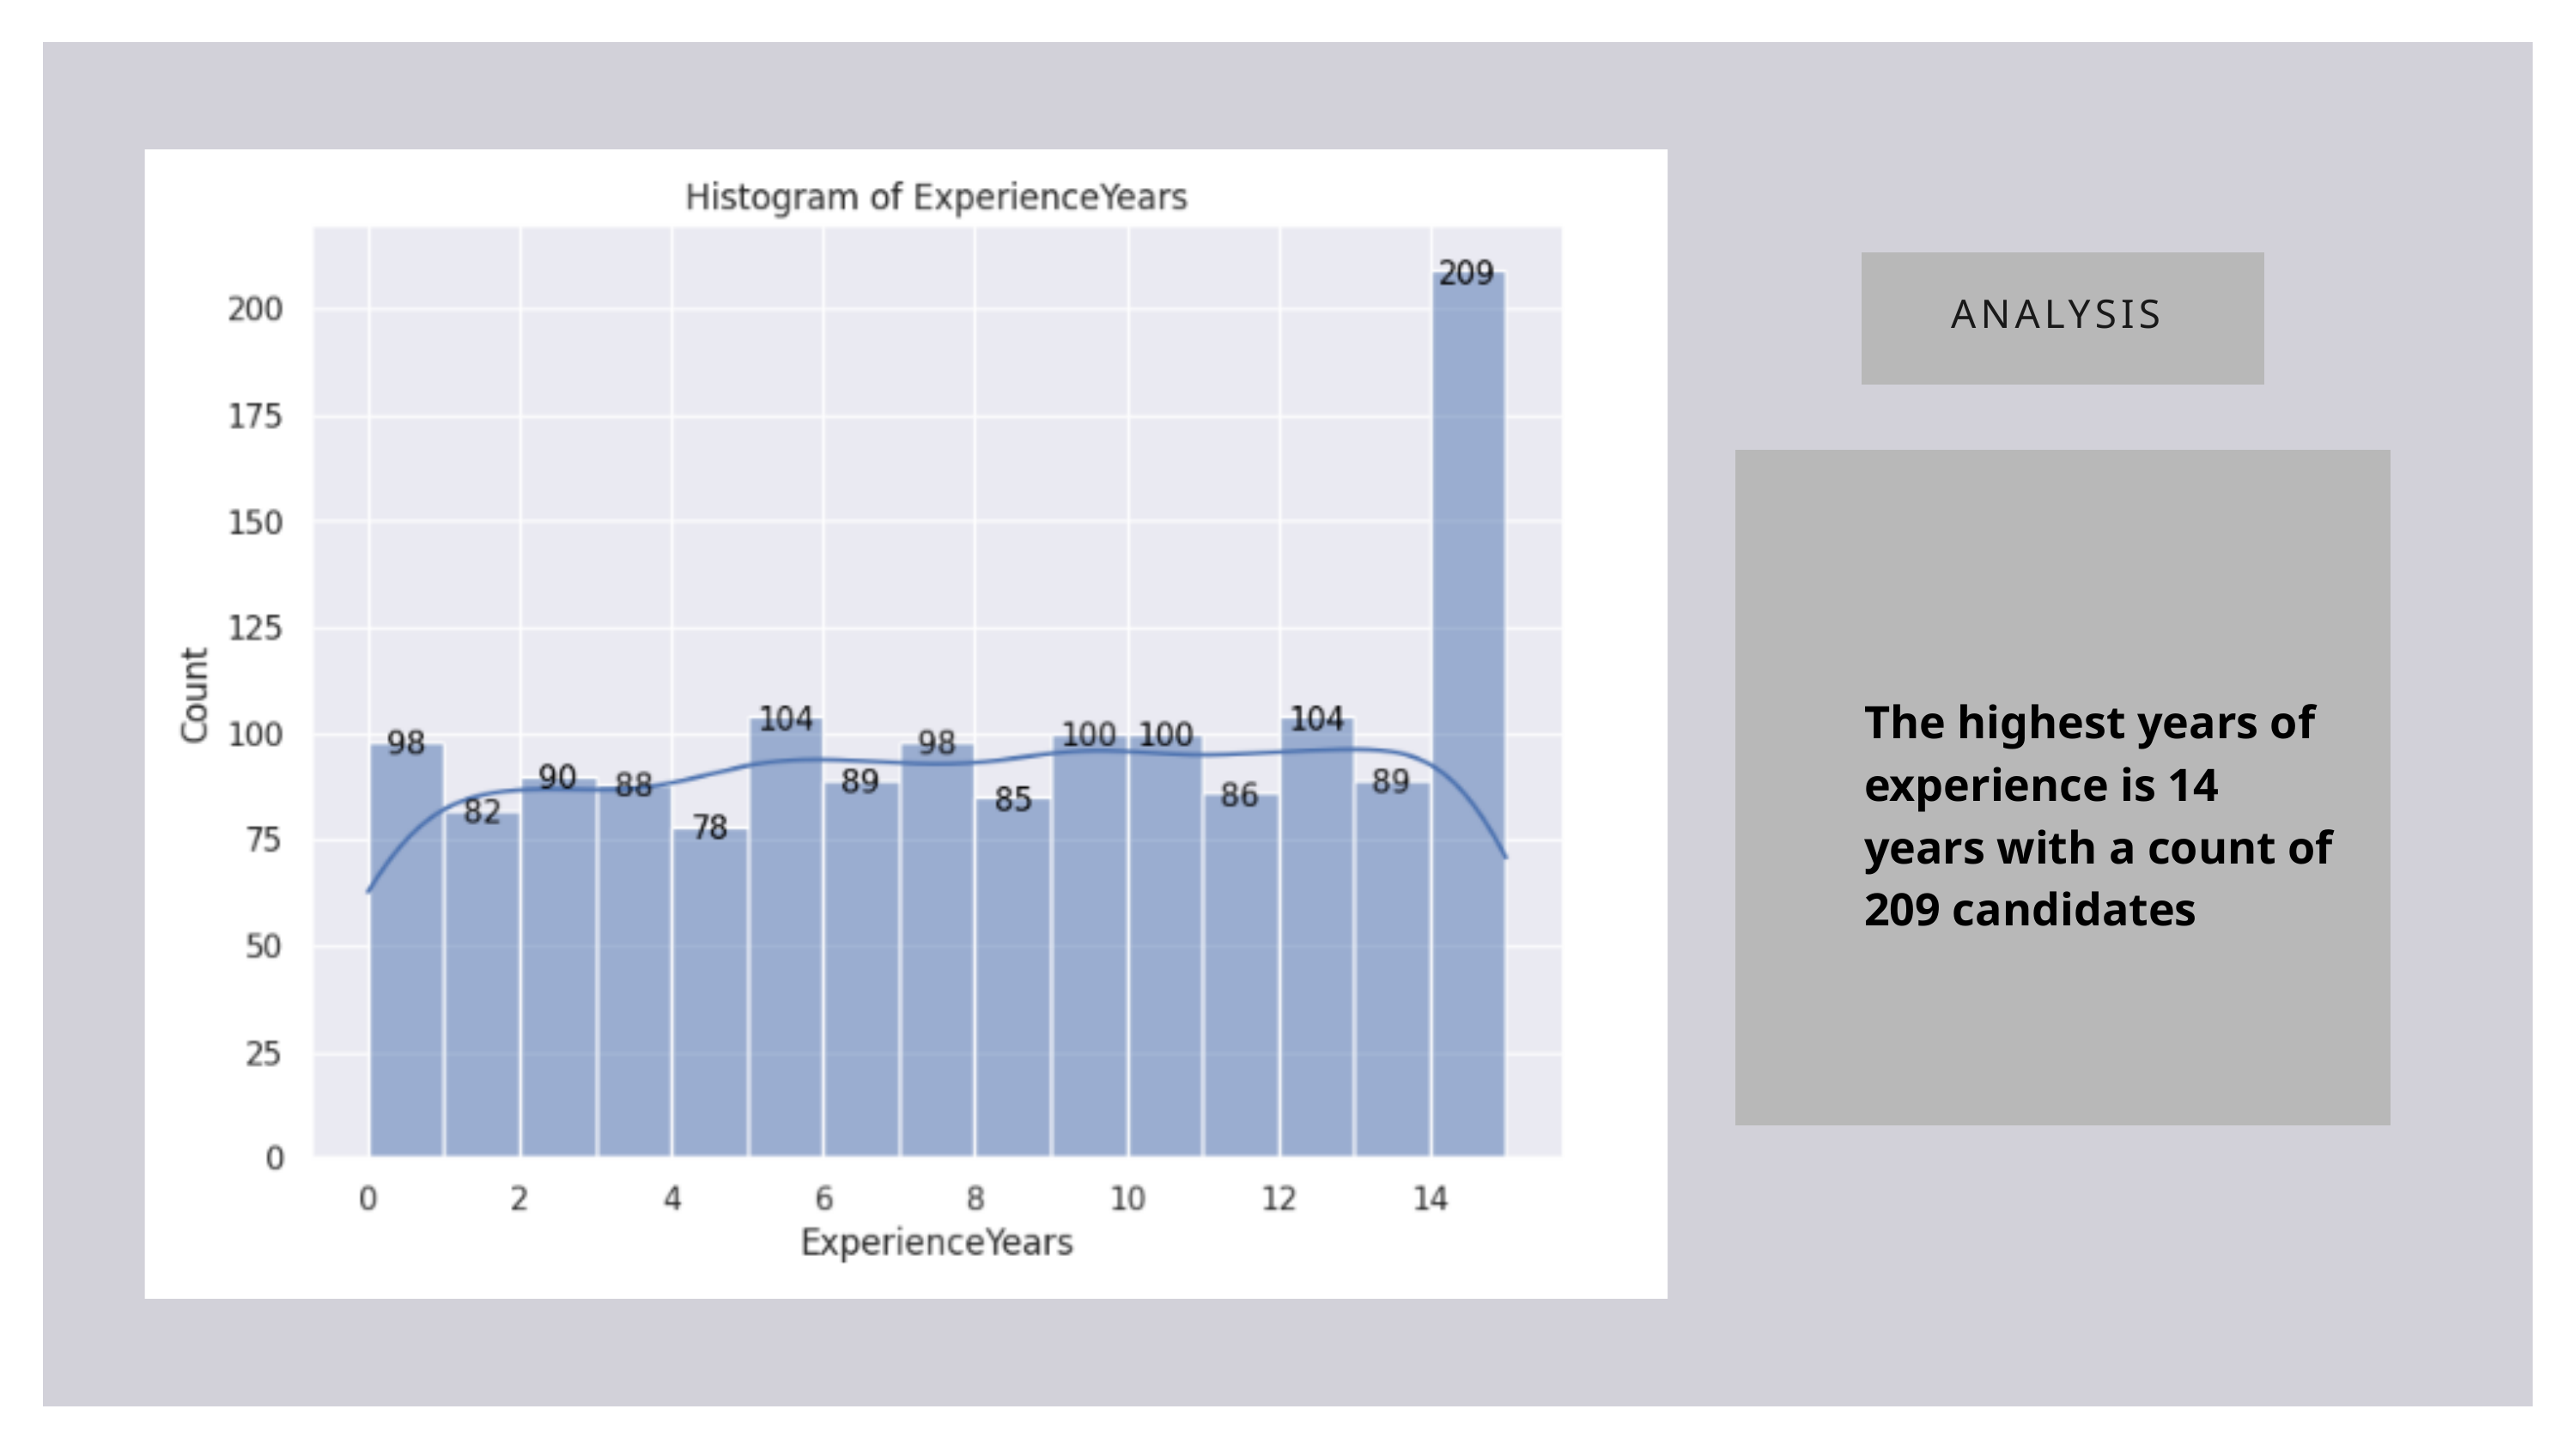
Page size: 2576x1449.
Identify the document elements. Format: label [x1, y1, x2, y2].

text_box [1735, 449, 2391, 1126]
text_box [43, 42, 2533, 1407]
text_box [1861, 252, 2265, 385]
text_box [144, 149, 1668, 1299]
